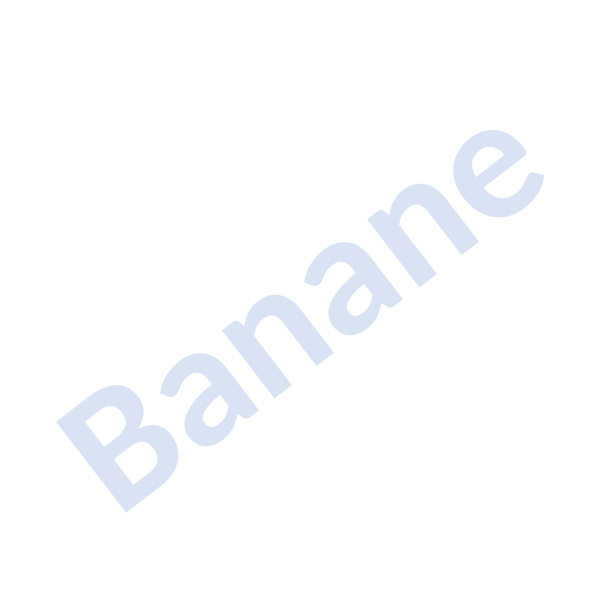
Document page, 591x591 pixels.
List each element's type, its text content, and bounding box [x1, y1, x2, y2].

text_box Banane [0, 26, 591, 563]
